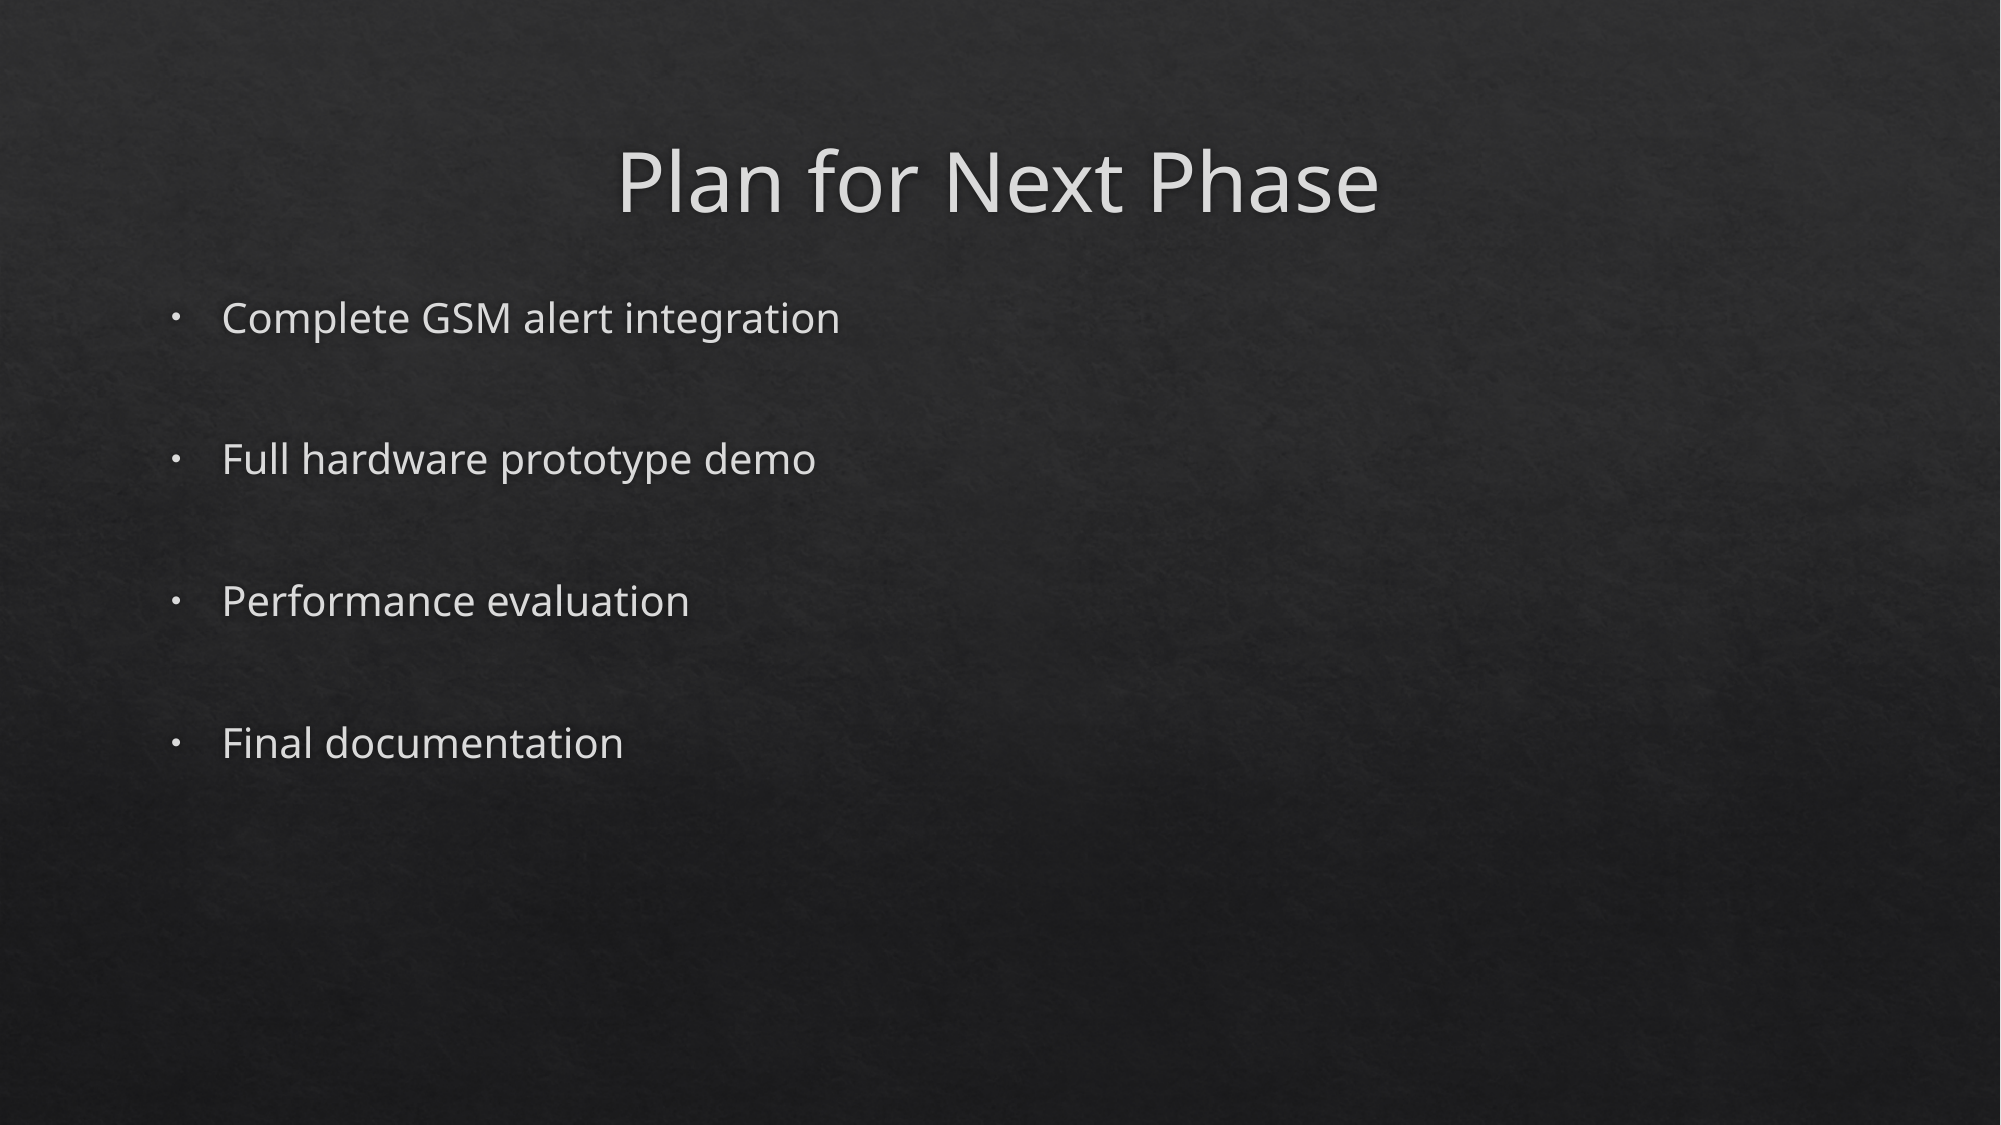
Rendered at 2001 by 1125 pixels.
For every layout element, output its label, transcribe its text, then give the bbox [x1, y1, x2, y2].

list Complete GSM alert integration Full hardware prototype demo Performance evaluation Final documentation [149, 284, 1849, 950]
title Plan for Next Phase [149, 99, 1849, 260]
